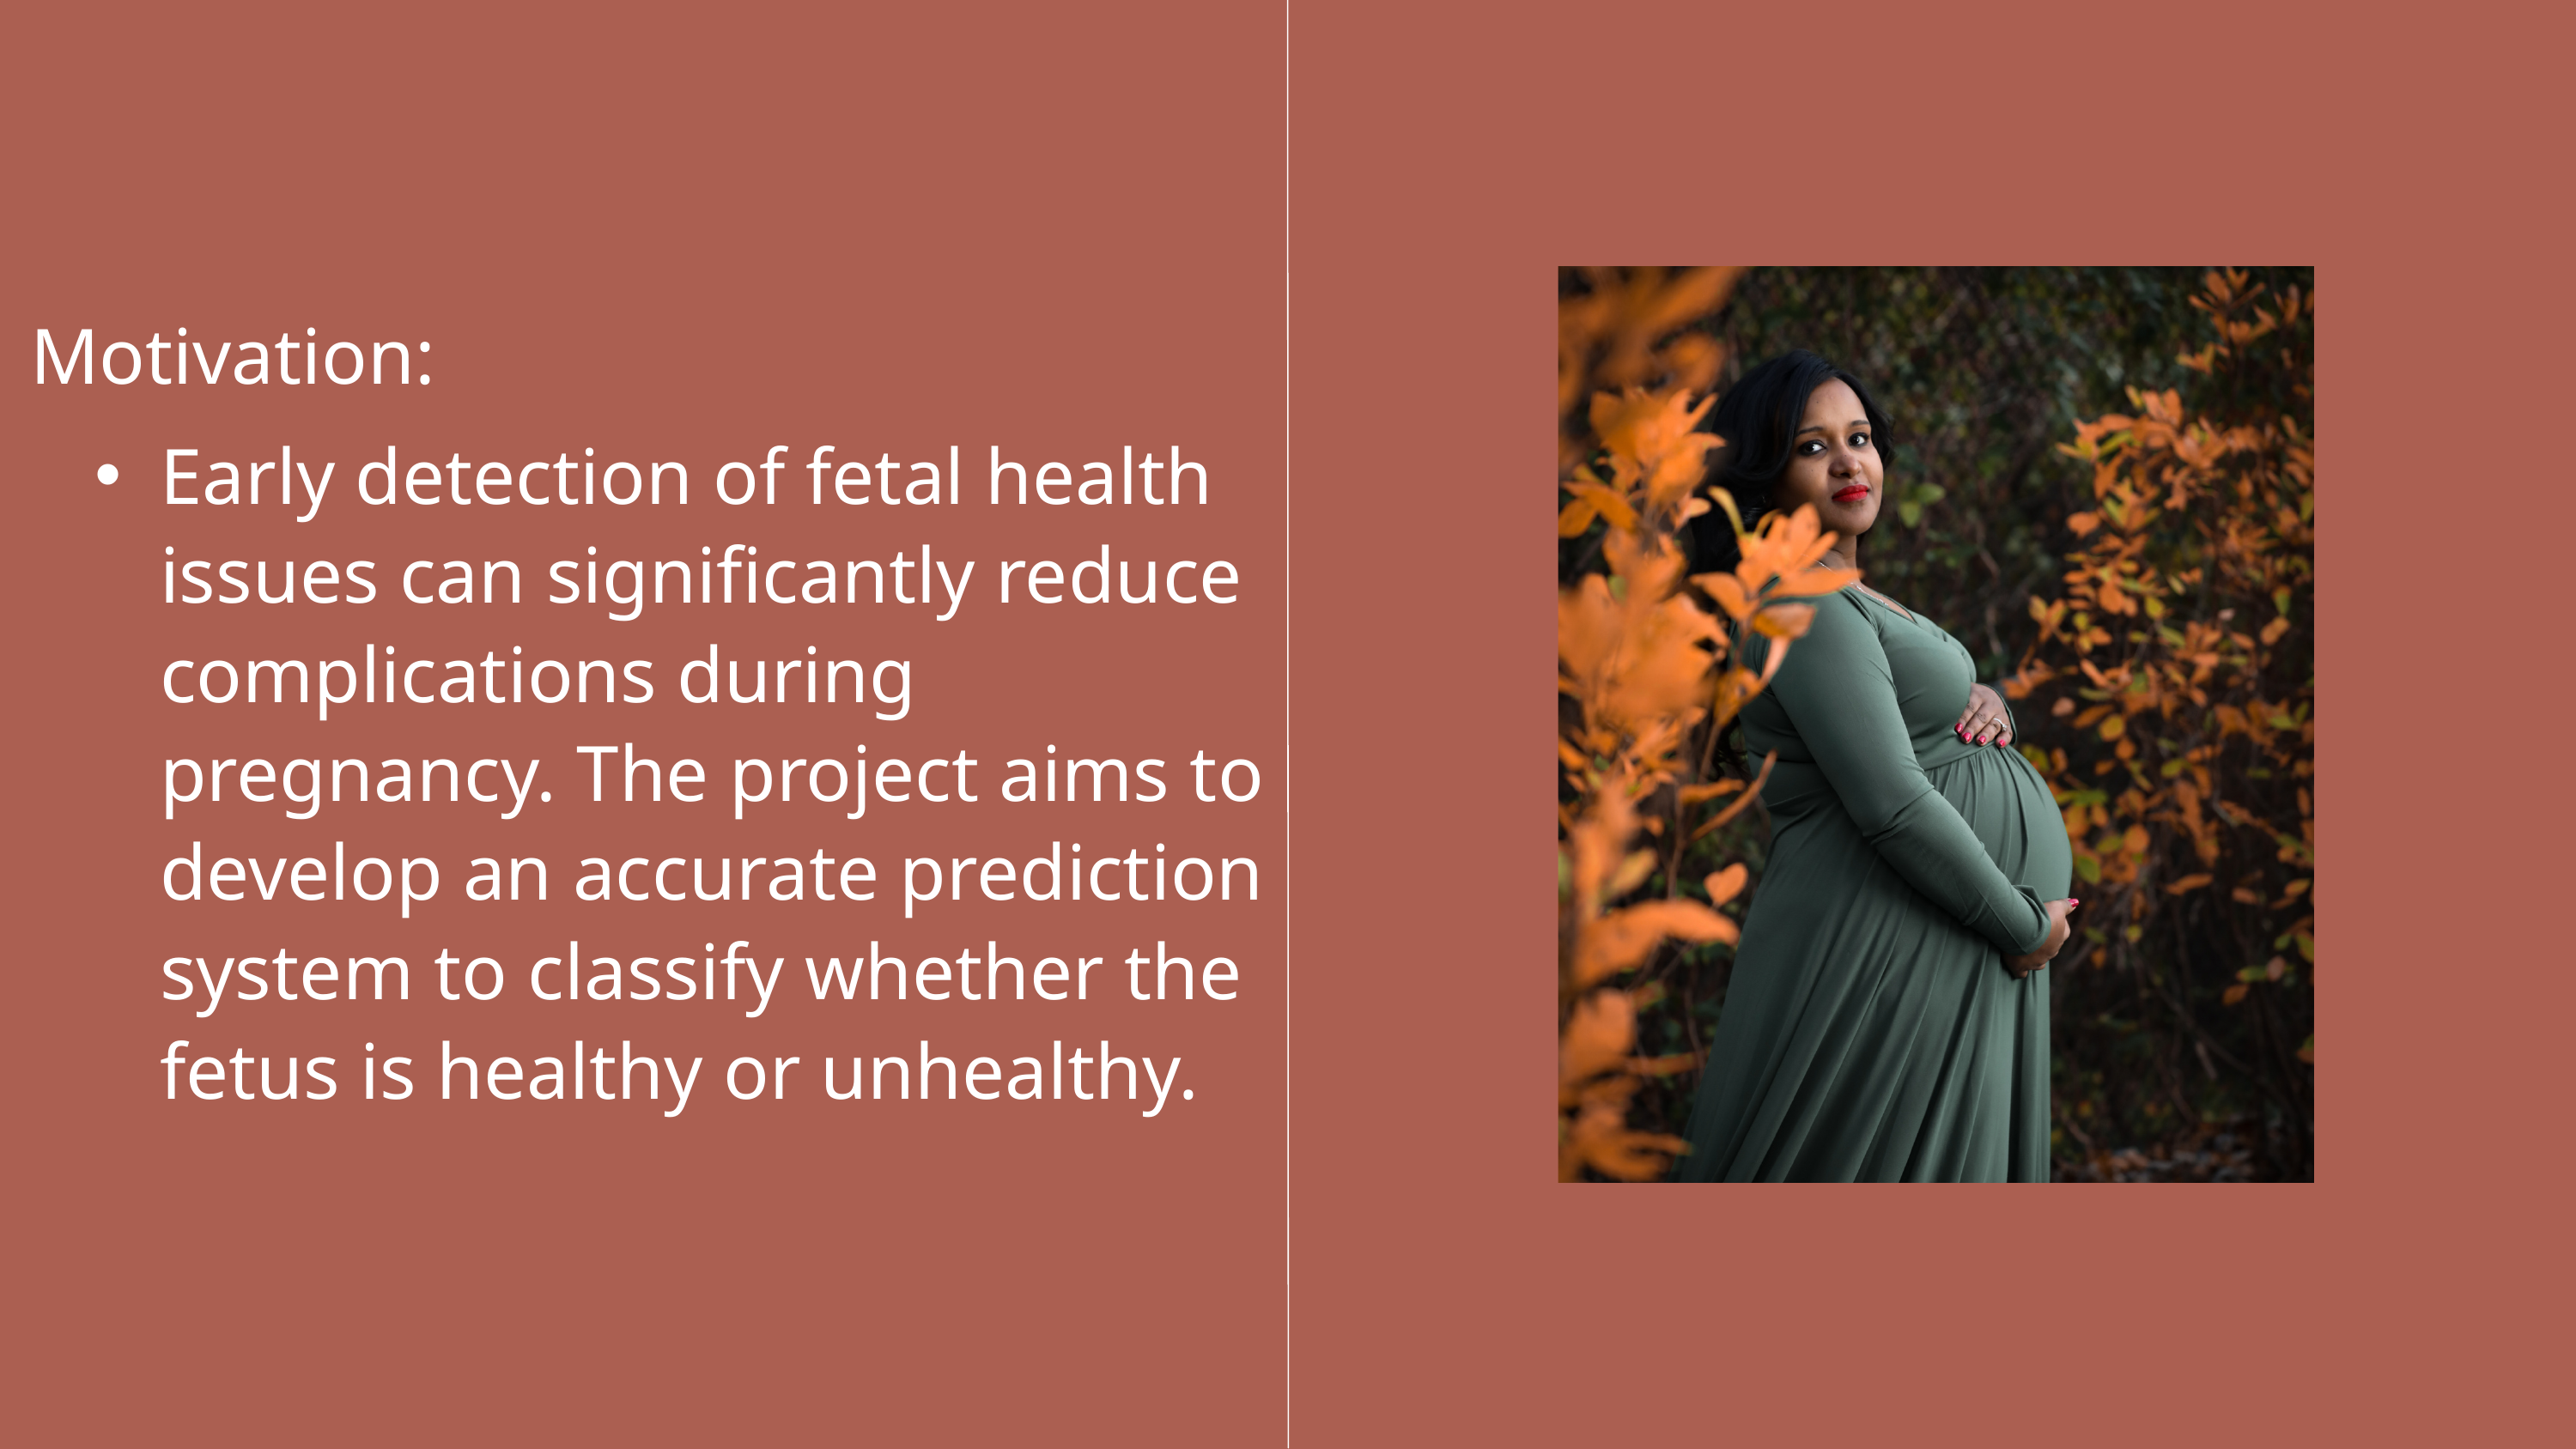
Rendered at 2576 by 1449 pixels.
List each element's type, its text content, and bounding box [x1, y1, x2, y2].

text_box Motivation: Early detection of fetal health issues can significantly reduce complications during pregnancy. The project aims to develop an accurate prediction system to classify whether the fetus is healthy or unhealthy. [30, 300, 1289, 1116]
text_box [1558, 266, 2314, 1183]
